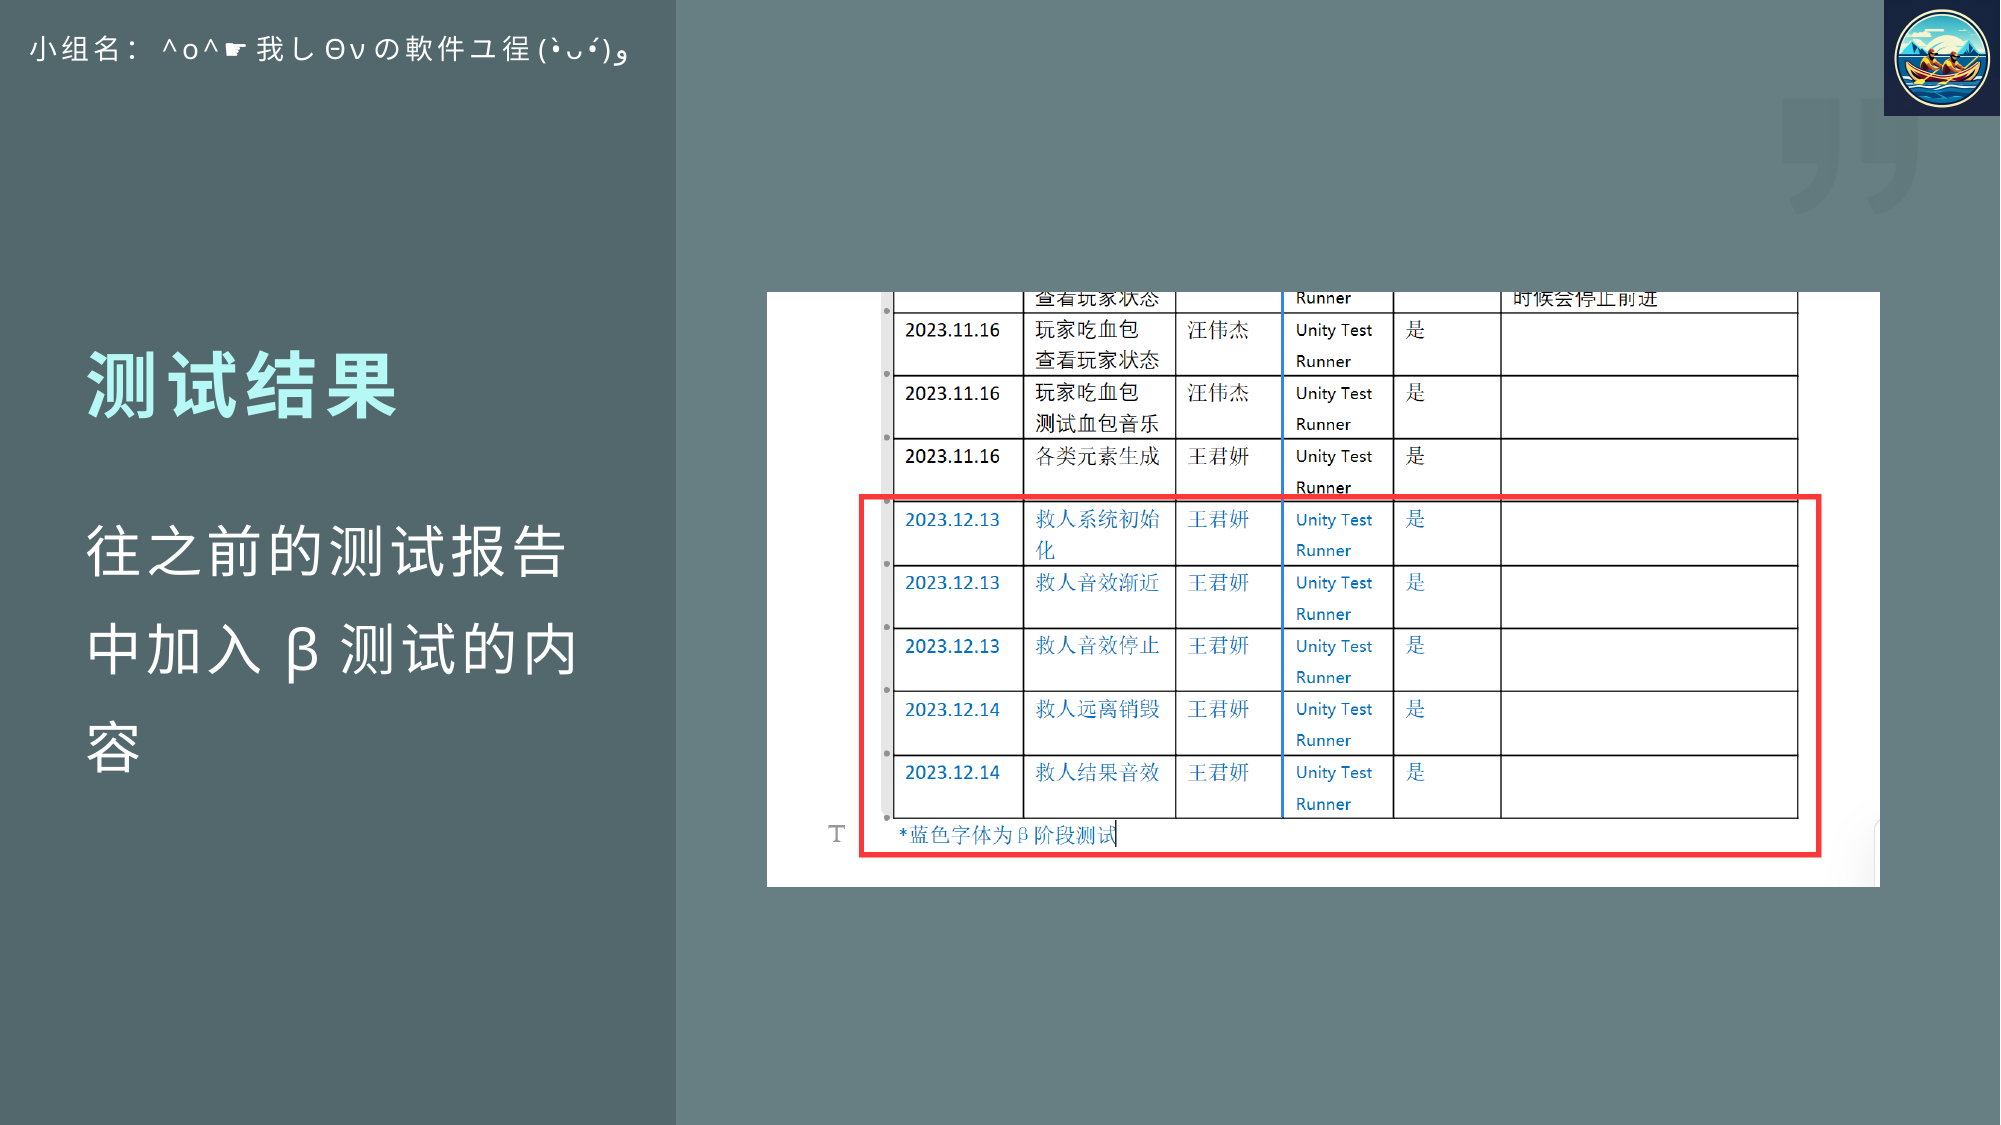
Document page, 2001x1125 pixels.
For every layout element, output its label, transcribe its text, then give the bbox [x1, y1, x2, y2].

picture [1774, 0, 2000, 215]
text_box 测试结果 [75, 312, 601, 438]
text_box 小组名：^o^☛我しΘνの軟件ユ徎(•̀ᴗ•́)و [18, 13, 709, 102]
text_box [0, 0, 677, 1125]
text_box 往之前的测试报告中加入β测试的内容 [75, 487, 601, 950]
picture [766, 292, 1880, 887]
